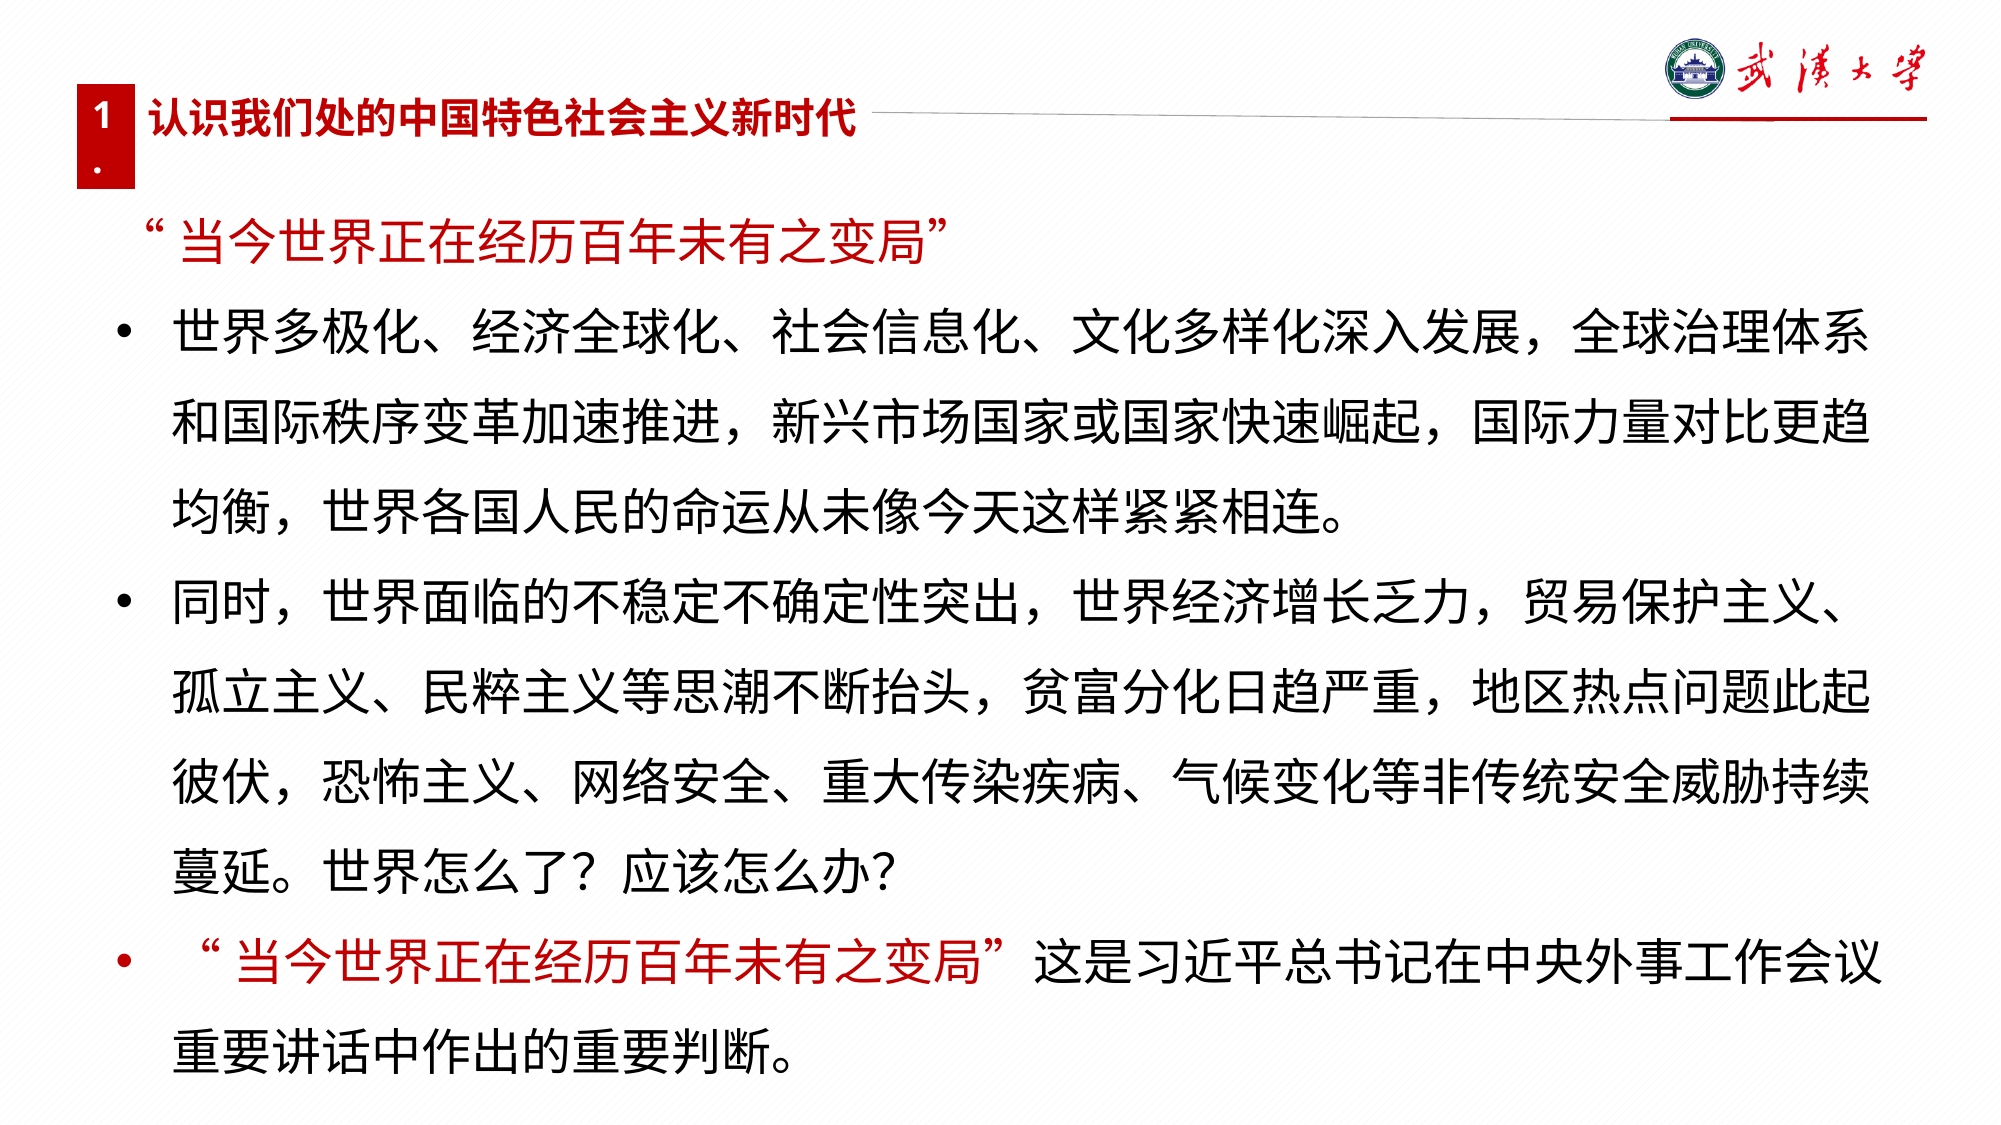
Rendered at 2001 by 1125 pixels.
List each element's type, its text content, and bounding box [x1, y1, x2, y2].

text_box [872, 112, 1775, 122]
text_box 认识我们处的中国特色社会主义新时代 [135, 84, 872, 149]
text_box “当今世界正在经历百年未有之变局” 世界多极化、经济全球化、社会信息化、文化多样化深入发展，全球治理体系和国际秩序变革加速推进，新兴市场国家或国家快速崛起，国际力量对比更趋均衡，世界各国人民的命运从未像今天这样紧紧相连。 同时，世界面临的不稳定不确定性突出，世界经济增长乏力，贸易保护主义、孤立主义、民粹主义等思潮不断抬头，贫富分化日趋严重，地区热点问题此起彼伏，恐怖主义、网络安全、重大传染疾病、气候变化等非传统安全威胁持续蔓延。世界怎么了？应该怎么办？ “当今世界正在经历百年未有之变局”这是习近平总书记在中央外事工作会议重要讲话中作出的重要判断。 [100, 172, 1925, 1088]
text_box 1. [77, 84, 135, 189]
picture [1665, 38, 1925, 99]
